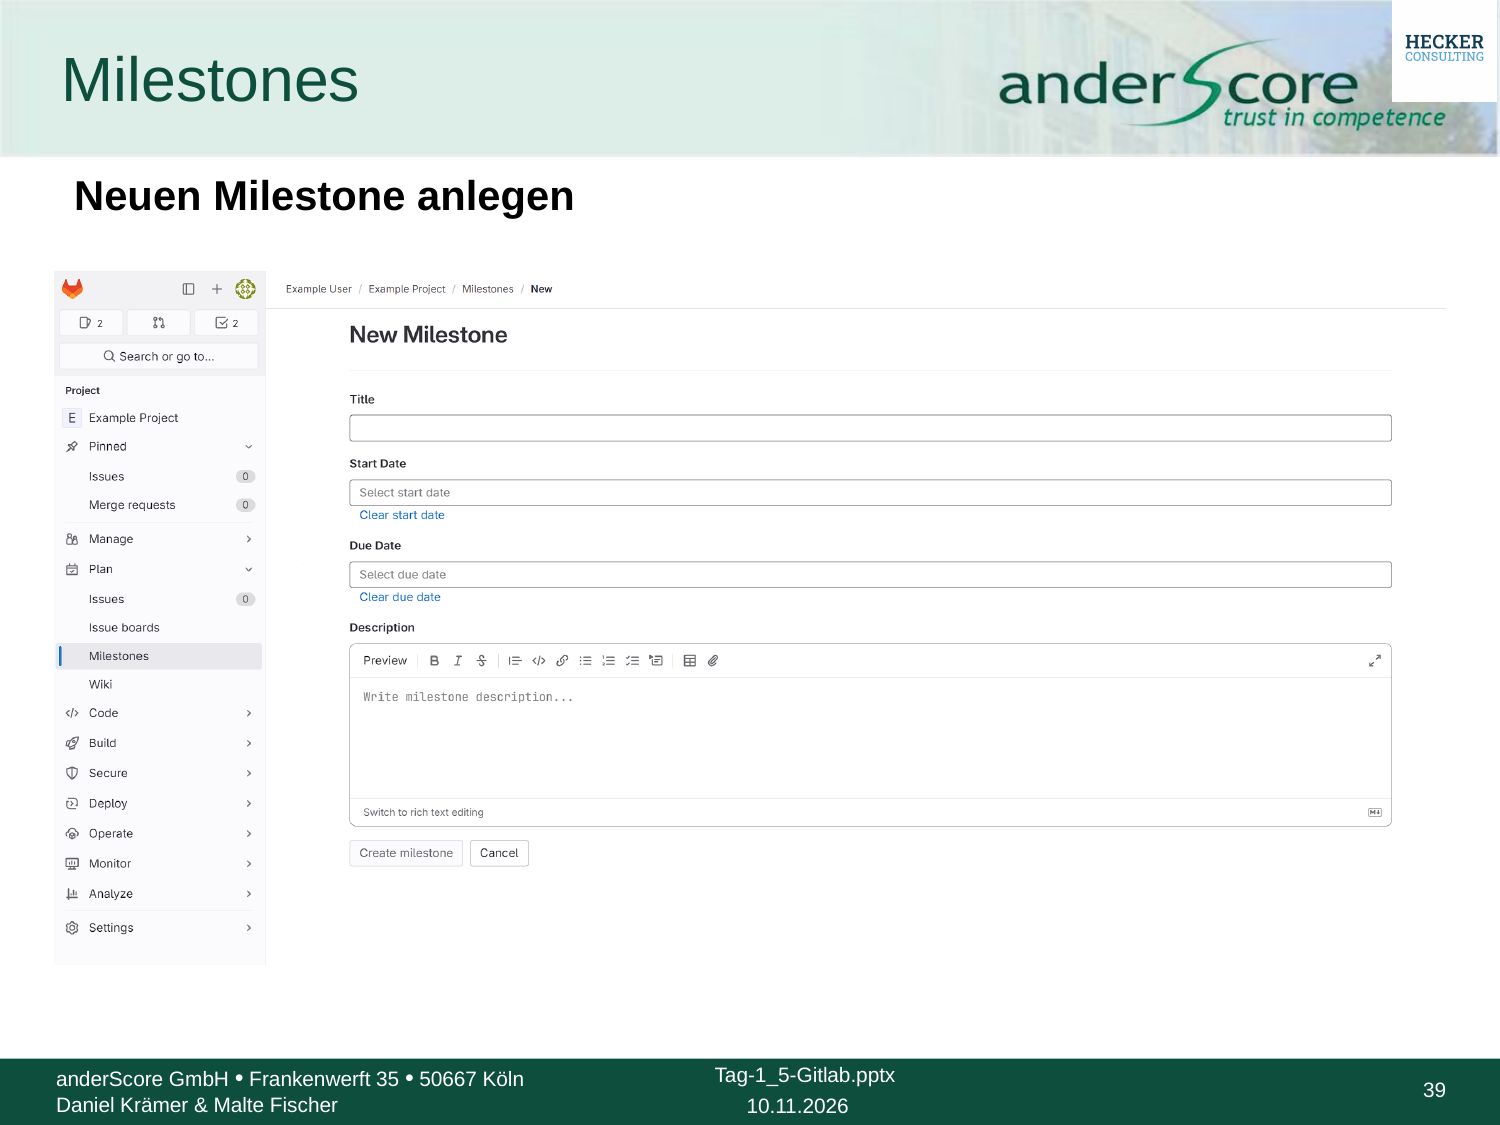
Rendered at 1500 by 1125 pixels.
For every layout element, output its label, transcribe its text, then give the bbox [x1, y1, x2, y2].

picture [54, 271, 1446, 965]
list Neuen Milestone anlegen [49, 160, 1447, 254]
title Milestones [46, 23, 975, 140]
picture [0, 0, 1500, 157]
